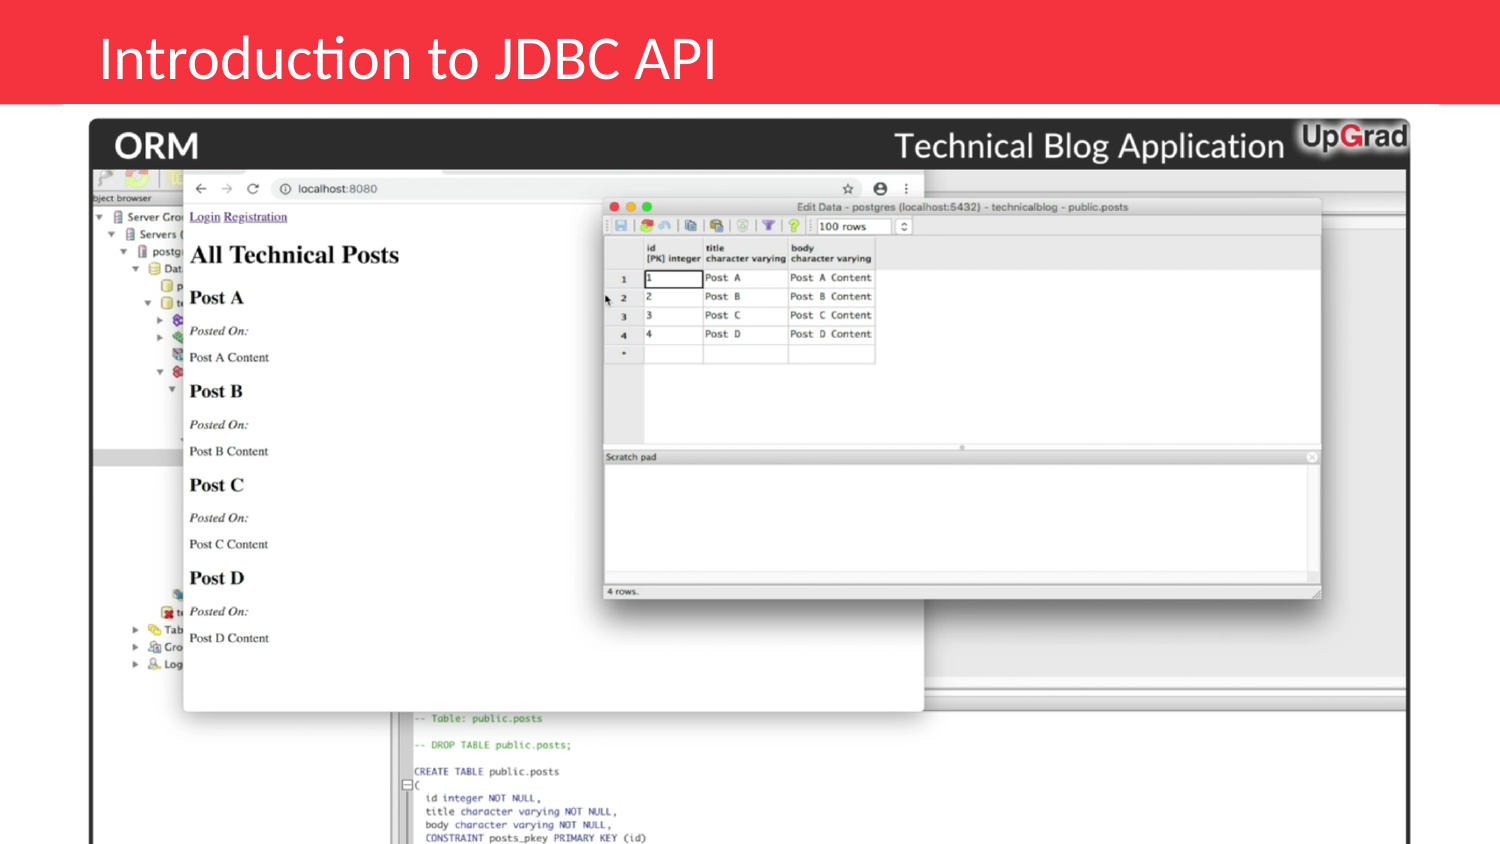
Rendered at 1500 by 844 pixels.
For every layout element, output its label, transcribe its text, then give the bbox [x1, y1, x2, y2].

picture [61, 104, 1438, 844]
text_box Introduction to JDBC API [83, 2, 1289, 102]
text_box [0, 0, 1500, 105]
